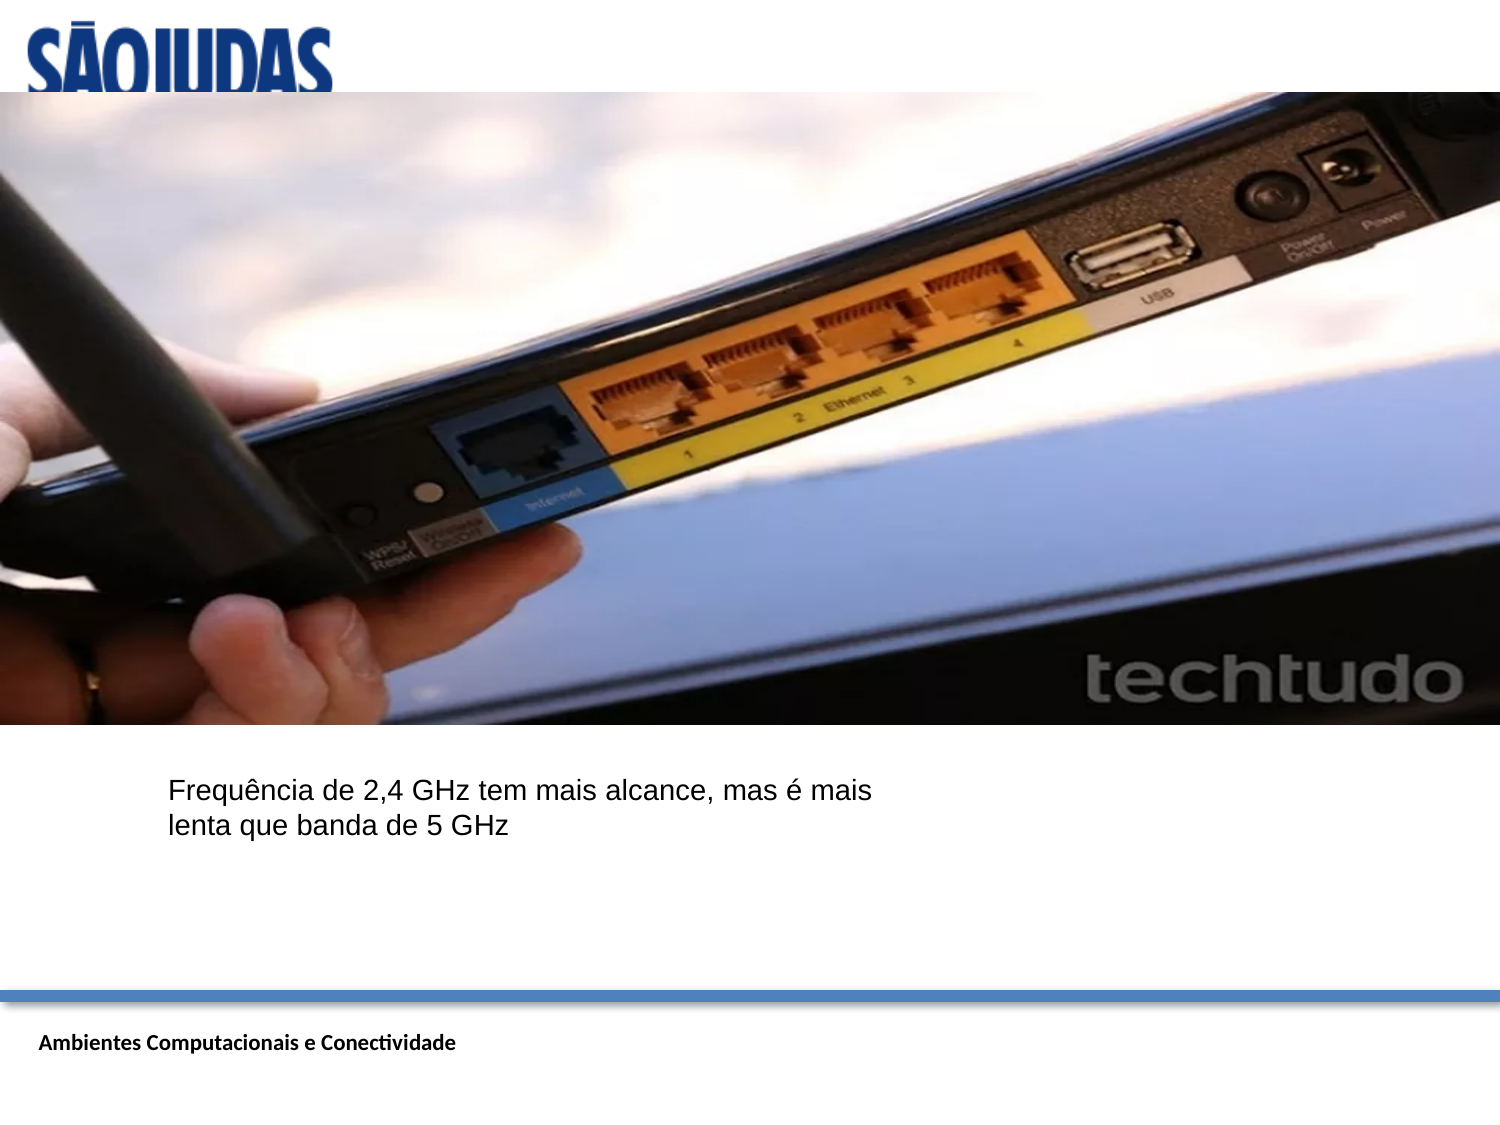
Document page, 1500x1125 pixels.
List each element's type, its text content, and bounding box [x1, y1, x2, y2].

picture [0, 0, 1500, 725]
text_box Frequência de 2,4 GHz tem mais alcance, mas é mais lenta que banda de 5 GHz [153, 763, 918, 849]
